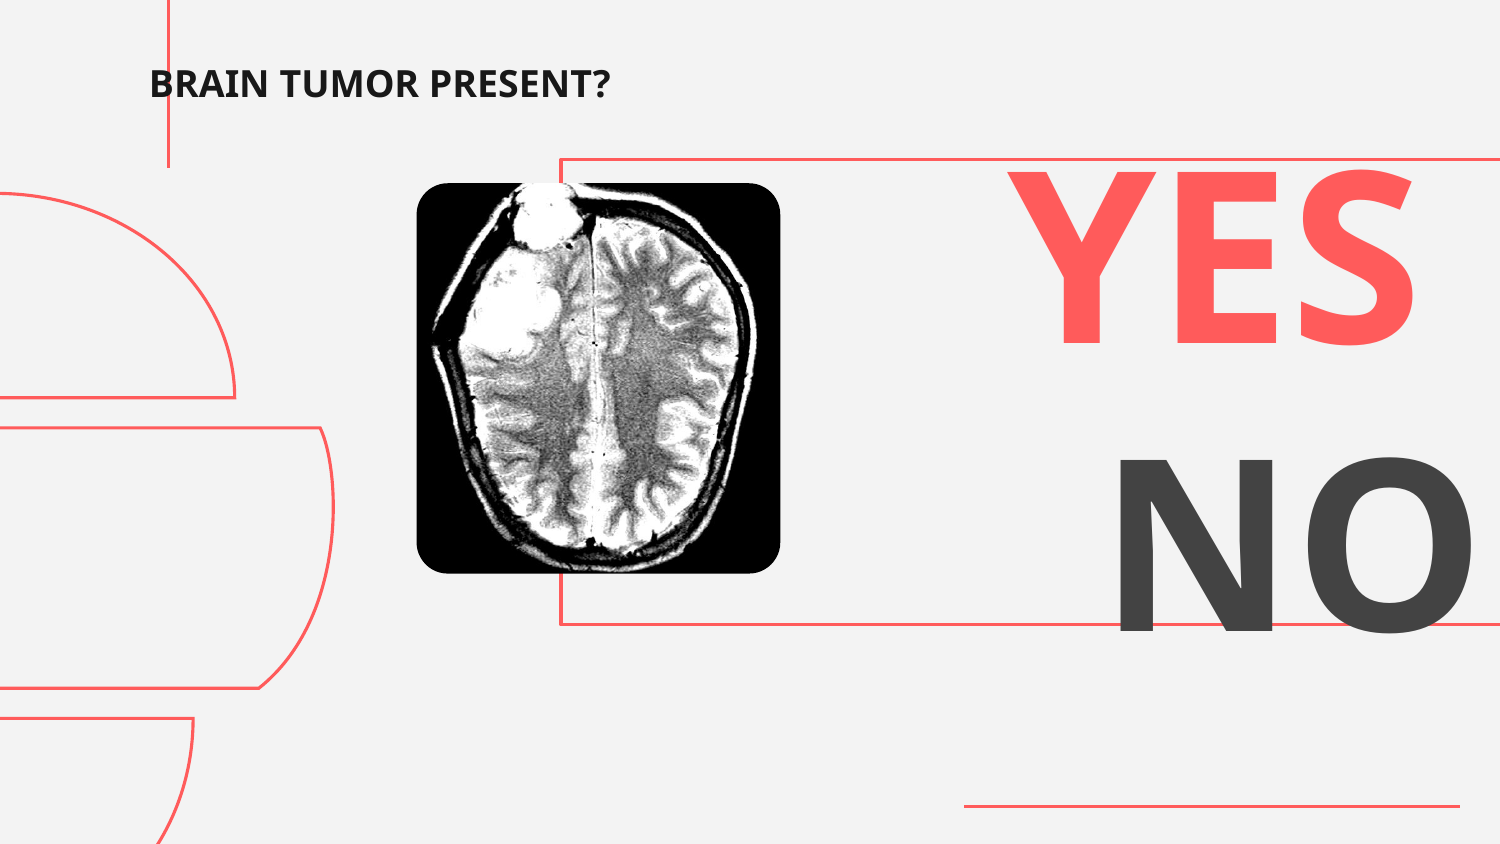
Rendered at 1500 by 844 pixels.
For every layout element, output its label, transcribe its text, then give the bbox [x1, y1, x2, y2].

text_box [560, 159, 1500, 181]
text_box BRAIN TUMOR PRESENT? [134, 52, 626, 113]
title YES NO [635, 176, 1500, 607]
picture [416, 182, 781, 574]
text_box [560, 582, 1500, 625]
